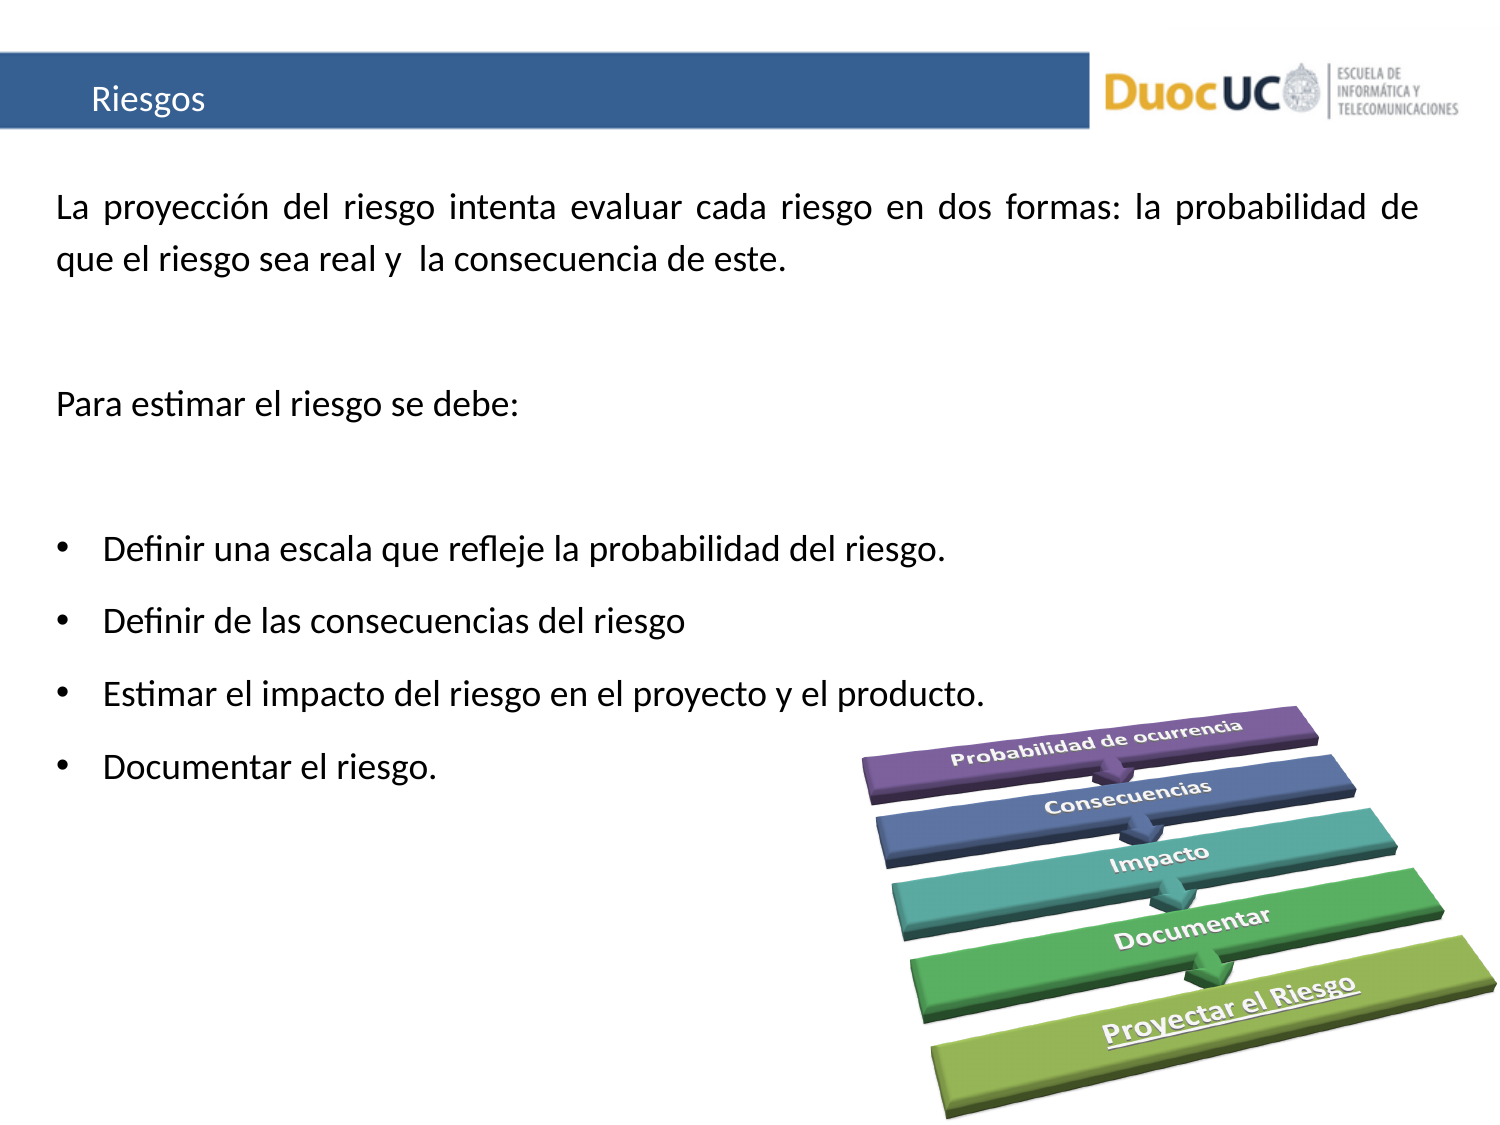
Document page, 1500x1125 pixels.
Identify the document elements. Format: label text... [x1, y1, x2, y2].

text_box Riesgos [76, 66, 827, 127]
text_box La proyección del riesgo intenta evaluar cada riesgo en dos formas: la probabilidad de que el riesgo sea real y la consecuencia de este. Para estimar el riesgo se debe: Definir una escala que refleje la probabilidad del riesgo. Definir de las consecuencias del riesgo Estimar el impacto del riesgo en el proyecto y el producto. Documentar el riesgo. [41, 167, 1436, 794]
picture [0, 0, 1500, 1125]
